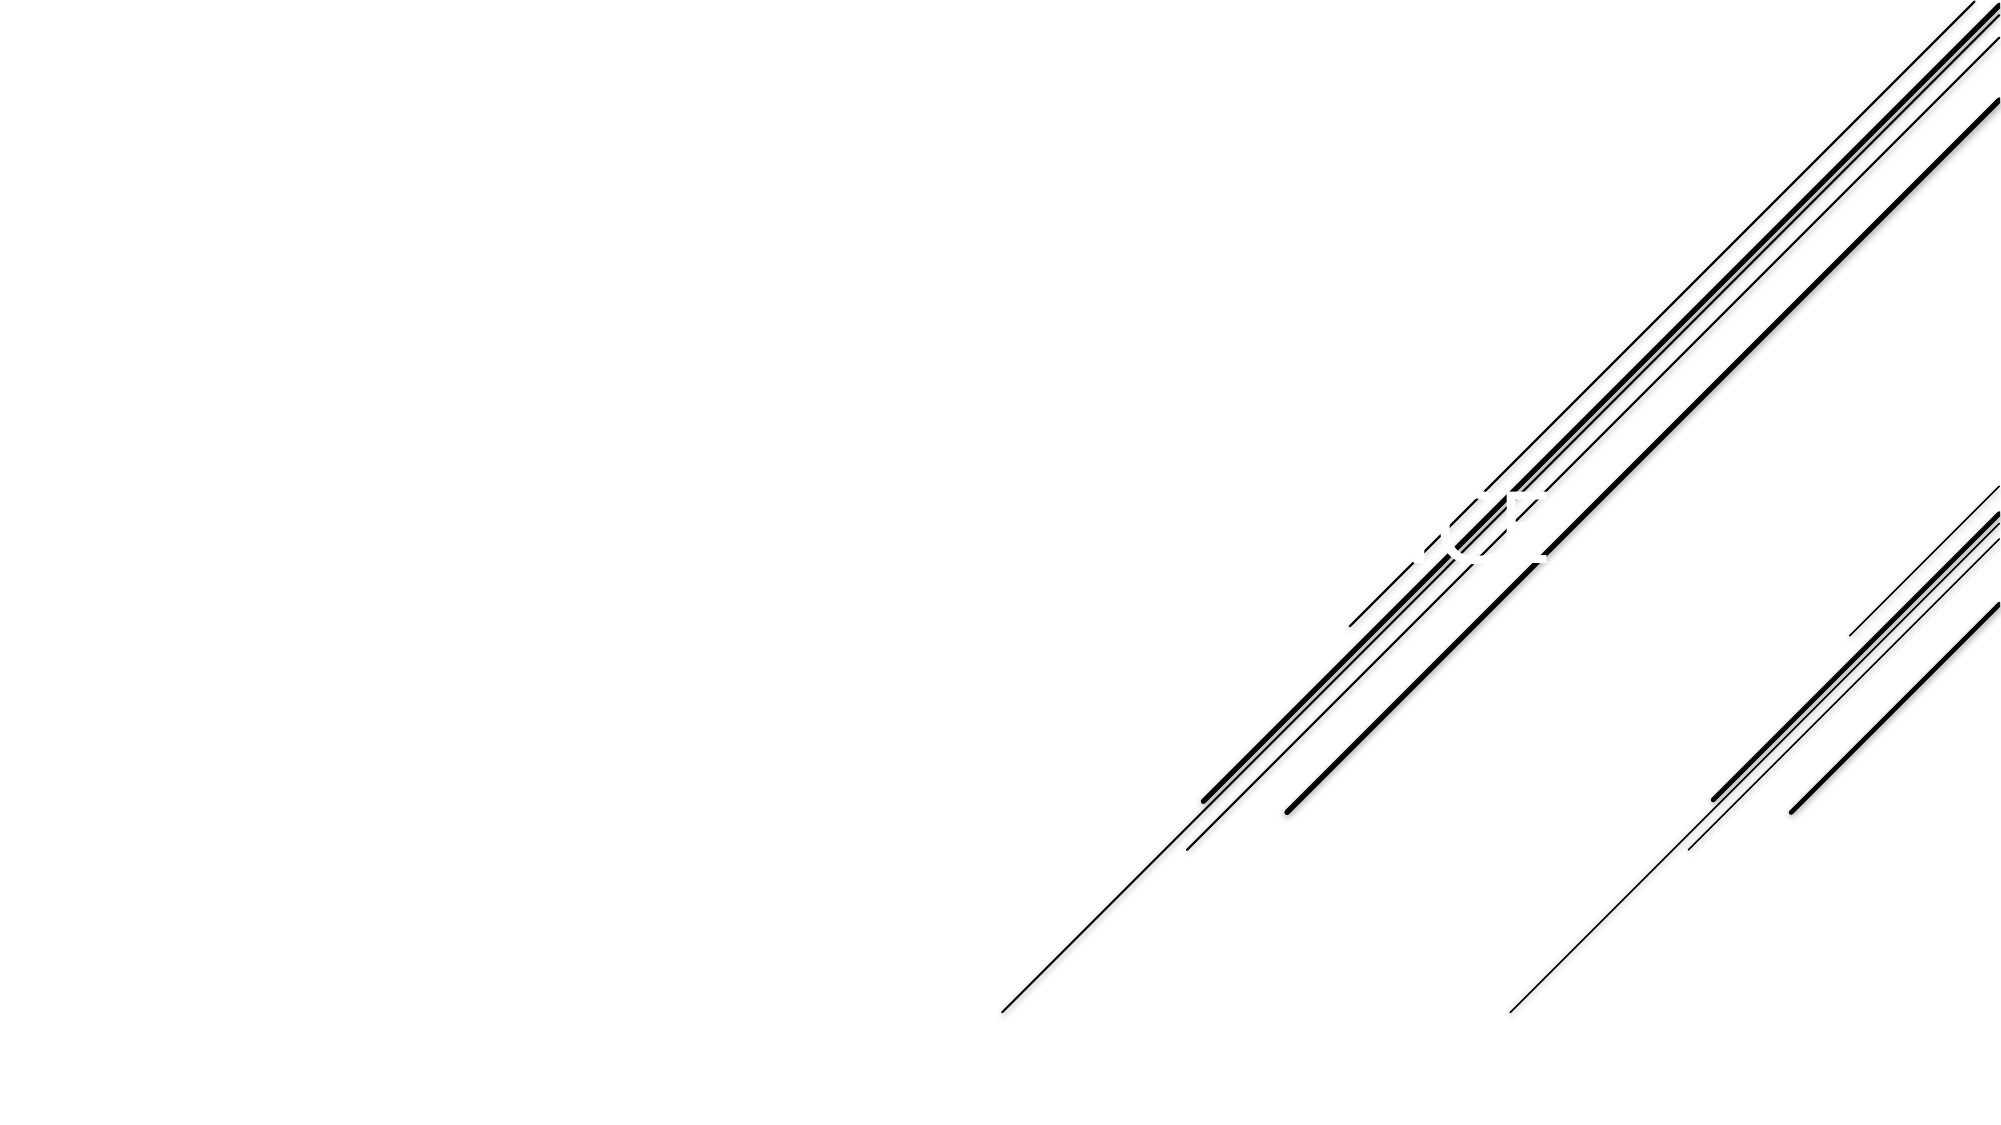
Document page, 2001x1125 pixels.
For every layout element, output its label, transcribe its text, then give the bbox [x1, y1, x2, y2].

text_box Gordon Chalmers Department of Computer Science Complex Carbohydrate Research Science [157, 717, 1339, 867]
text_box genetic algorithms in different areas of science [112, 112, 1890, 600]
